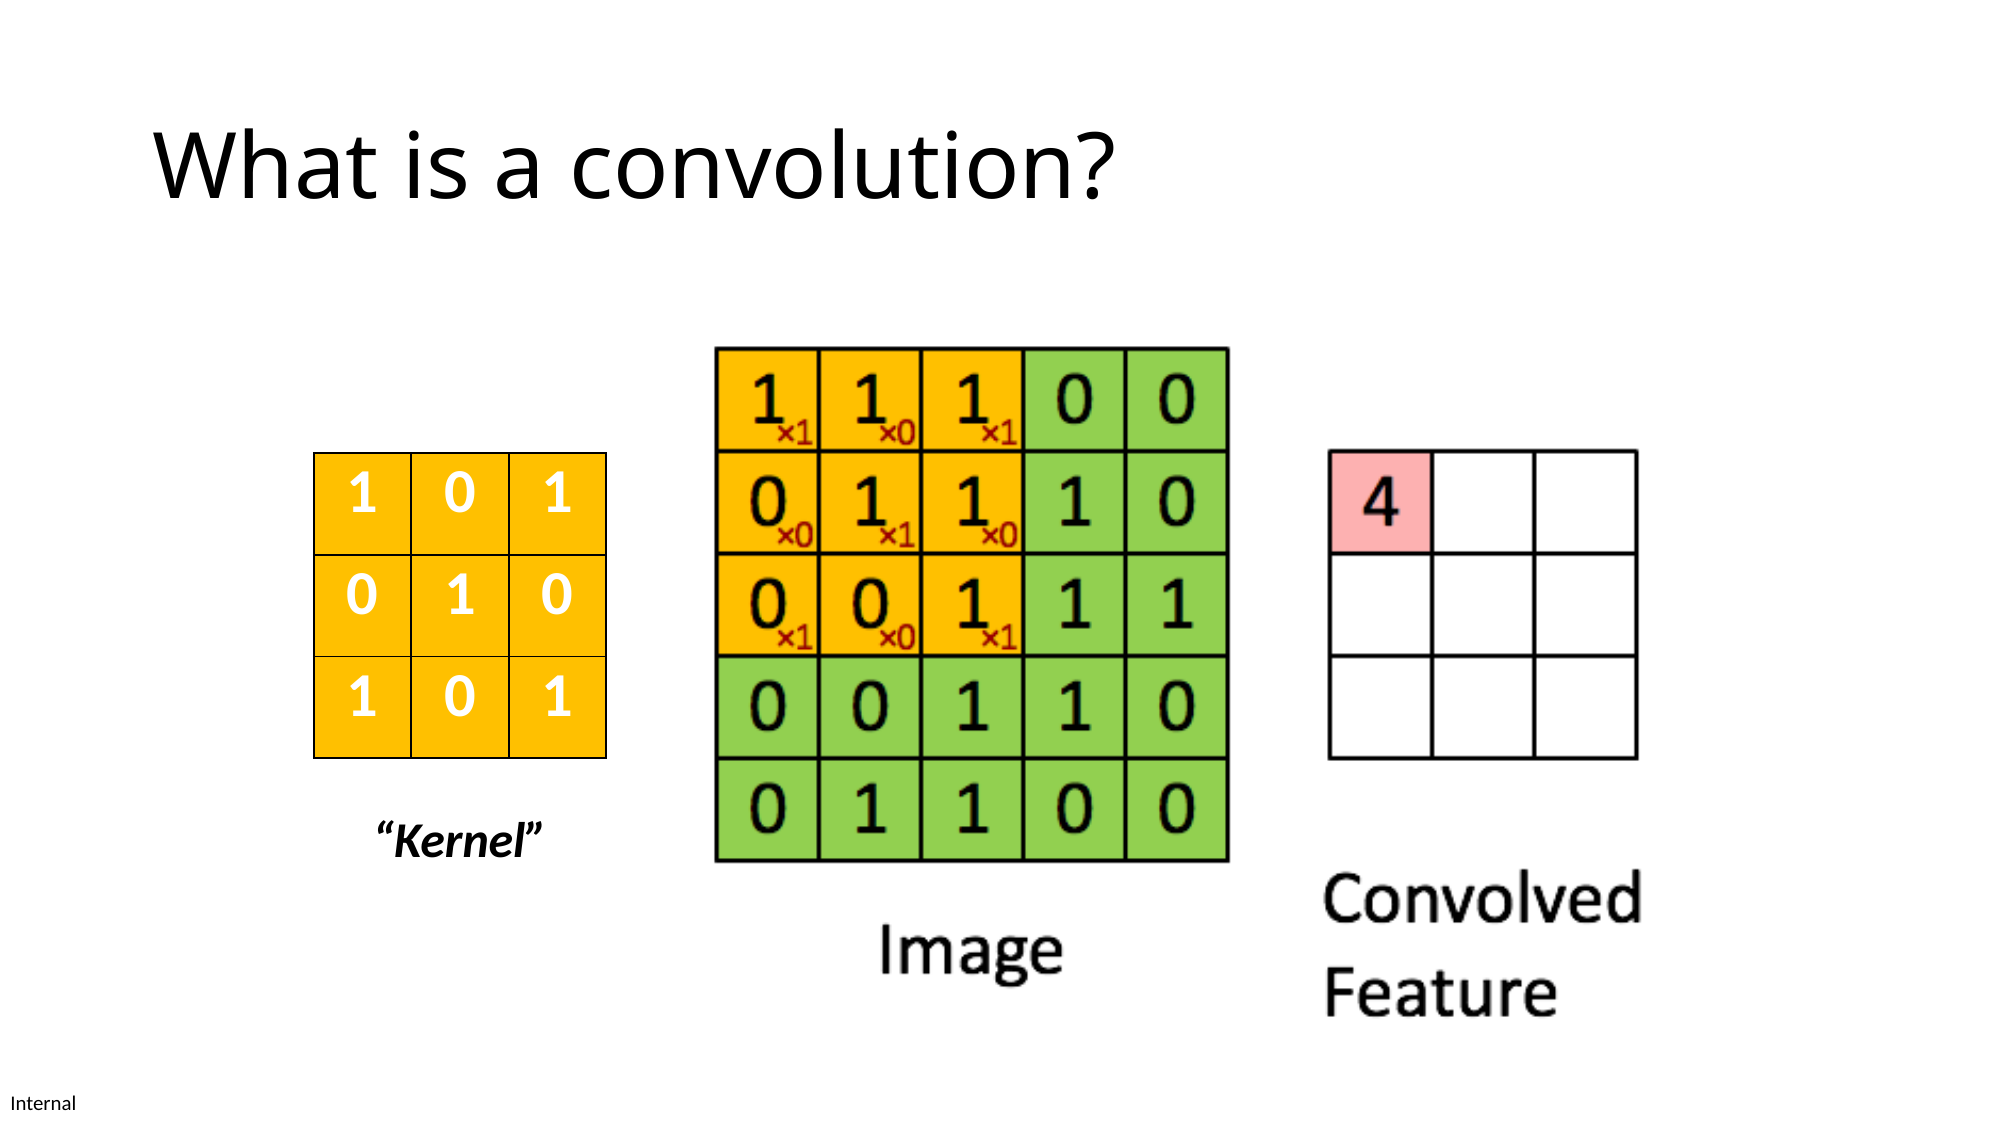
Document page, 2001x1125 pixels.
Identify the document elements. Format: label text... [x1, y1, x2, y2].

table_header 1 [510, 454, 605, 554]
table_cell 0 [510, 556, 605, 656]
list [615, 247, 1735, 1066]
table_header 1 [315, 454, 410, 554]
table_cell 0 [315, 556, 410, 656]
table_header 0 [412, 454, 508, 554]
table_cell 1 [315, 657, 410, 757]
text_box “Kernel” [357, 799, 563, 875]
table_cell 1 [412, 556, 508, 656]
table_cell 1 [510, 657, 605, 757]
table_cell 0 [412, 657, 508, 757]
title What is a convolution? [137, 59, 1863, 278]
